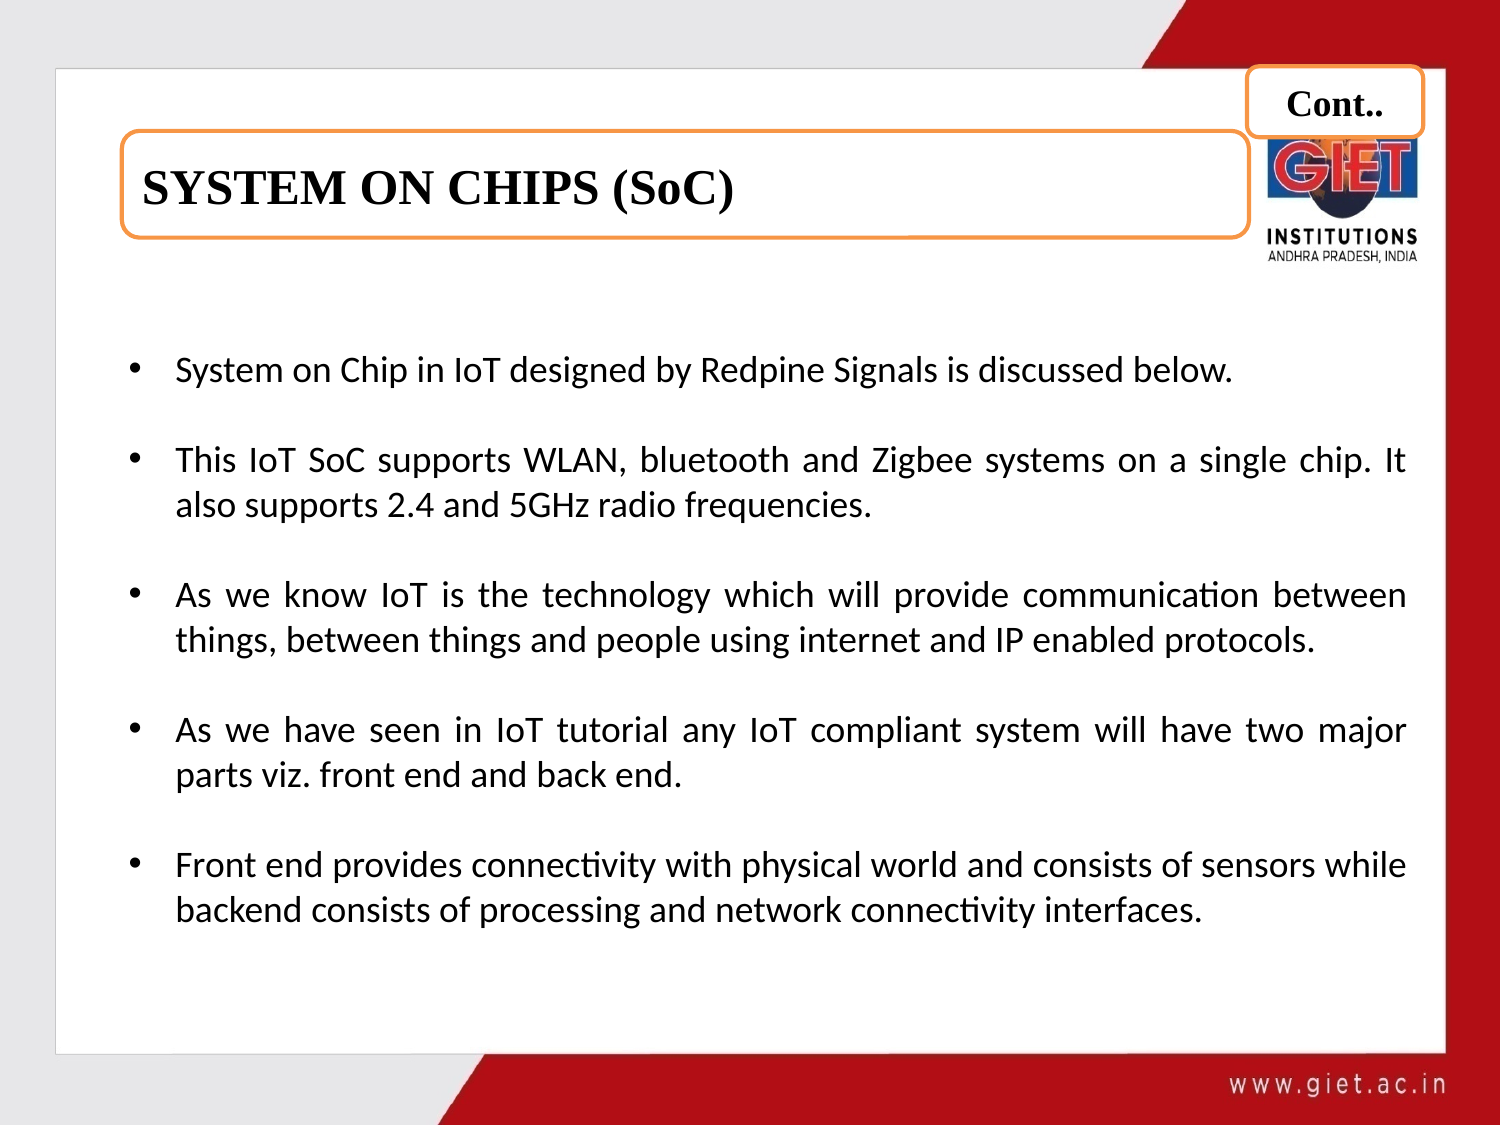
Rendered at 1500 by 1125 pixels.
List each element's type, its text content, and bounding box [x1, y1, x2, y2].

text_box System on Chip in IoT designed by Redpine Signals is discussed below. This IoT SoC supports WLAN, bluetooth and Zigbee systems on a single chip. It also supports 2.4 and 5GHz radio frequencies. As we know IoT is the technology which will provide communication between things, between things and people using internet and IP enabled protocols. As we have seen in IoT tutorial any IoT compliant system will have two major parts viz. front end and back end. Front end provides connectivity with physical world and consists of sensors while backend consists of processing and network connectivity interfaces. [113, 338, 1424, 1118]
picture [0, 0, 1500, 1125]
text_box SYSTEM ON CHIPS (SoC) [119, 128, 1252, 240]
text_box Cont.. [1244, 64, 1426, 140]
